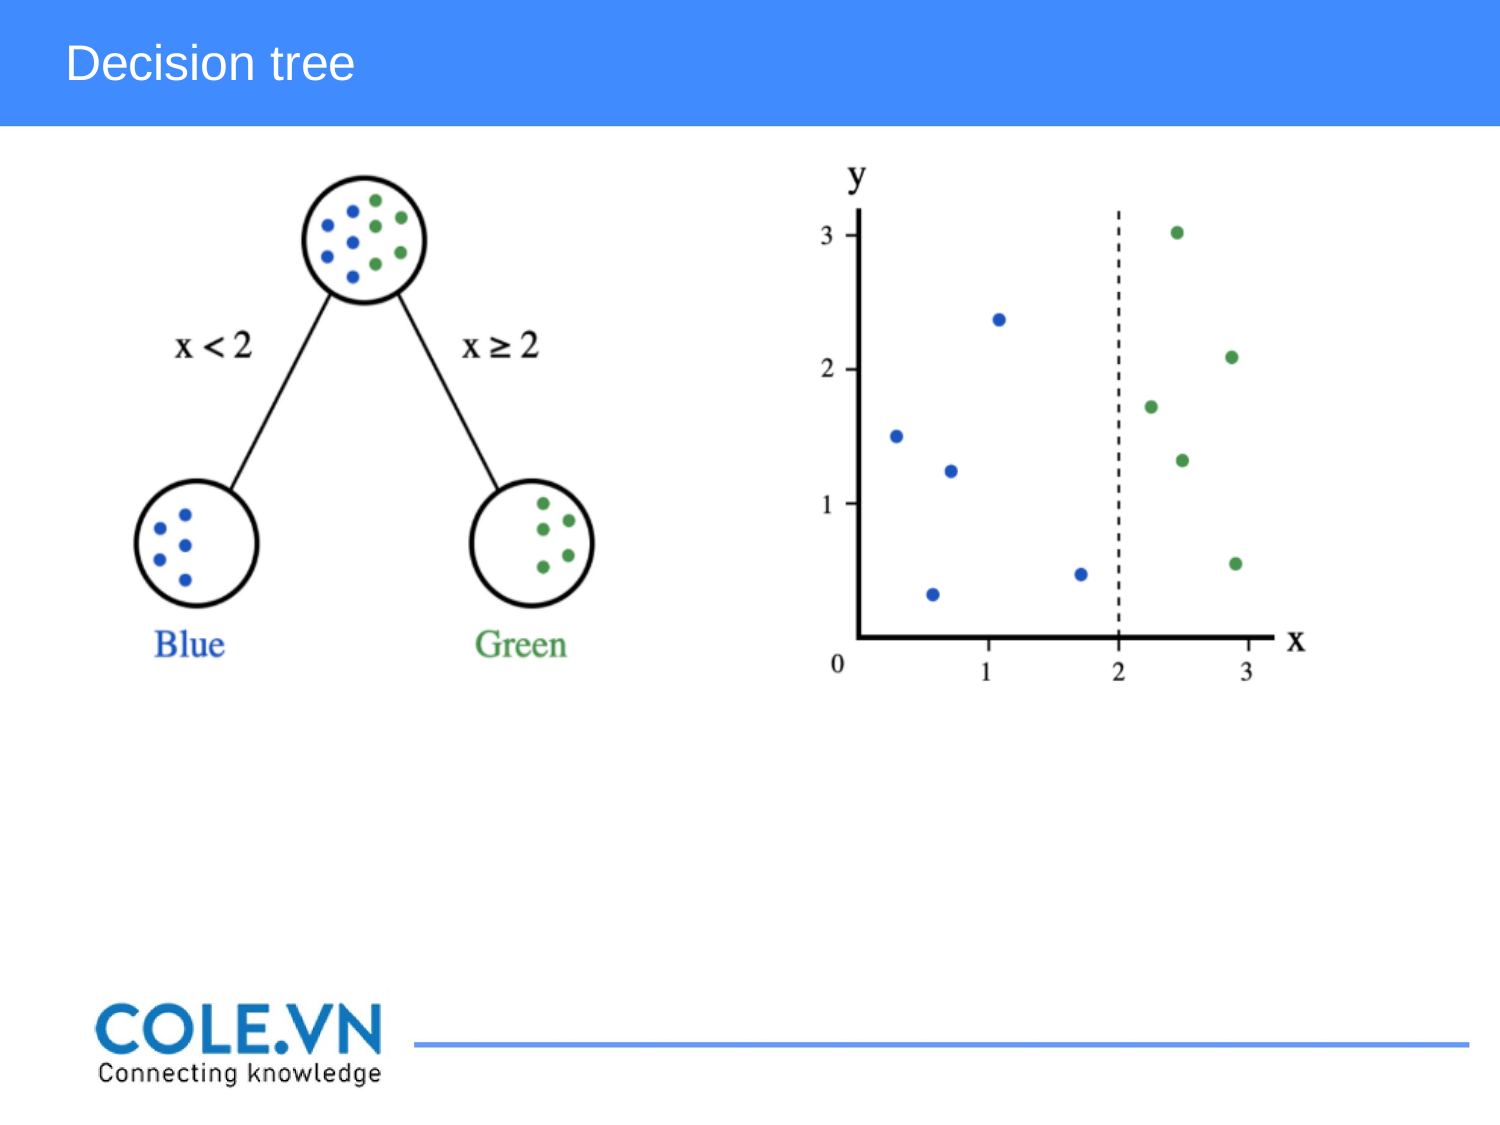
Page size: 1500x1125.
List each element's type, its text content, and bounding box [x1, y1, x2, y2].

picture [0, 0, 1500, 1125]
text_box Decision tree [50, 22, 905, 98]
